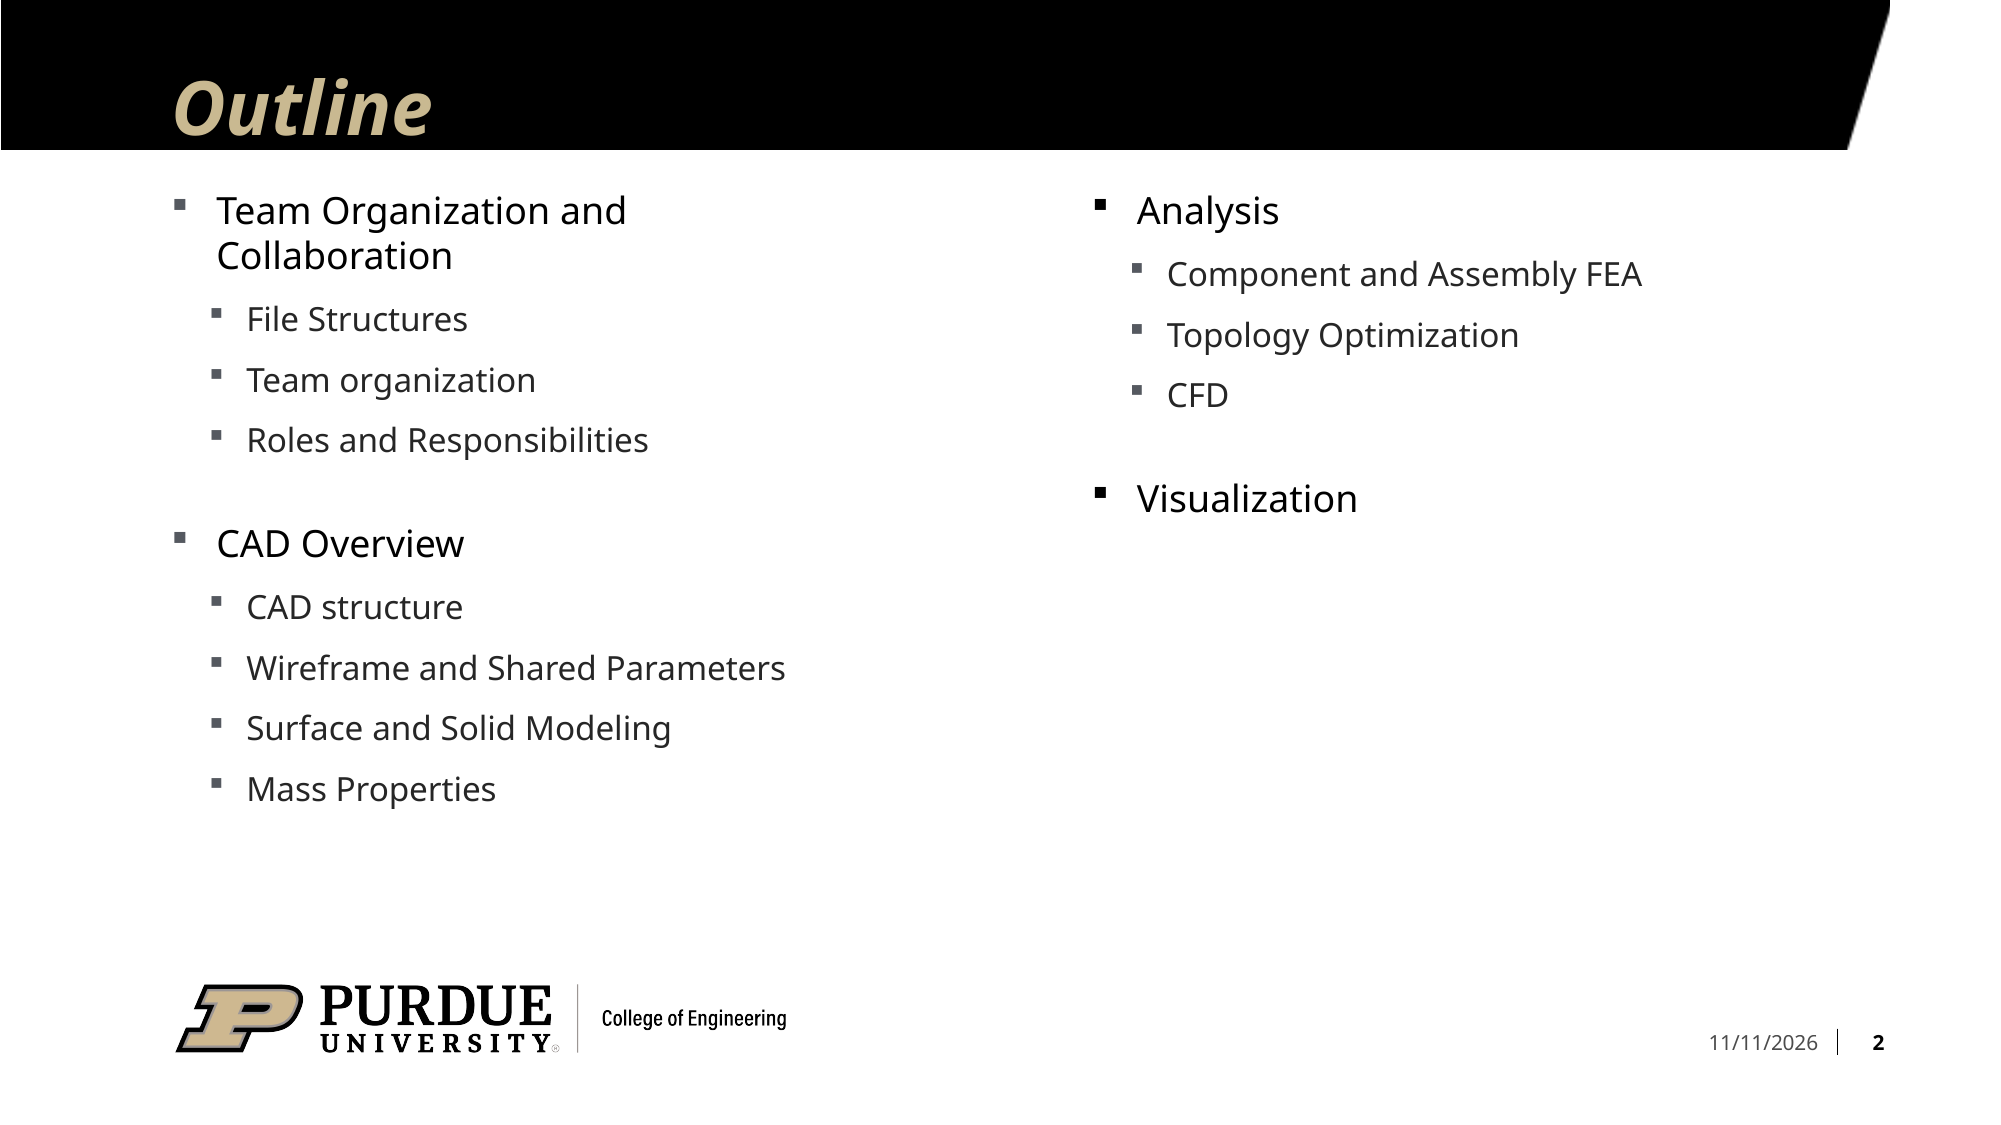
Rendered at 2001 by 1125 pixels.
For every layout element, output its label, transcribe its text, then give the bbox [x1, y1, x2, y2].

picture [175, 981, 890, 1057]
title Outline [168, 67, 1689, 158]
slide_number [1662, 1017, 1834, 1071]
list Team Organization and Collaboration File Structures Team organization Roles and Responsibilities CAD Overview CAD structure Wireframe and Shared Parameters Surface and Solid Modeling Mass Properties [171, 187, 821, 875]
slide_number 2 [1838, 1013, 1919, 1074]
text_box Analysis Component and Assembly FEA Topology Optimization CFD Visualization [1091, 187, 1742, 875]
